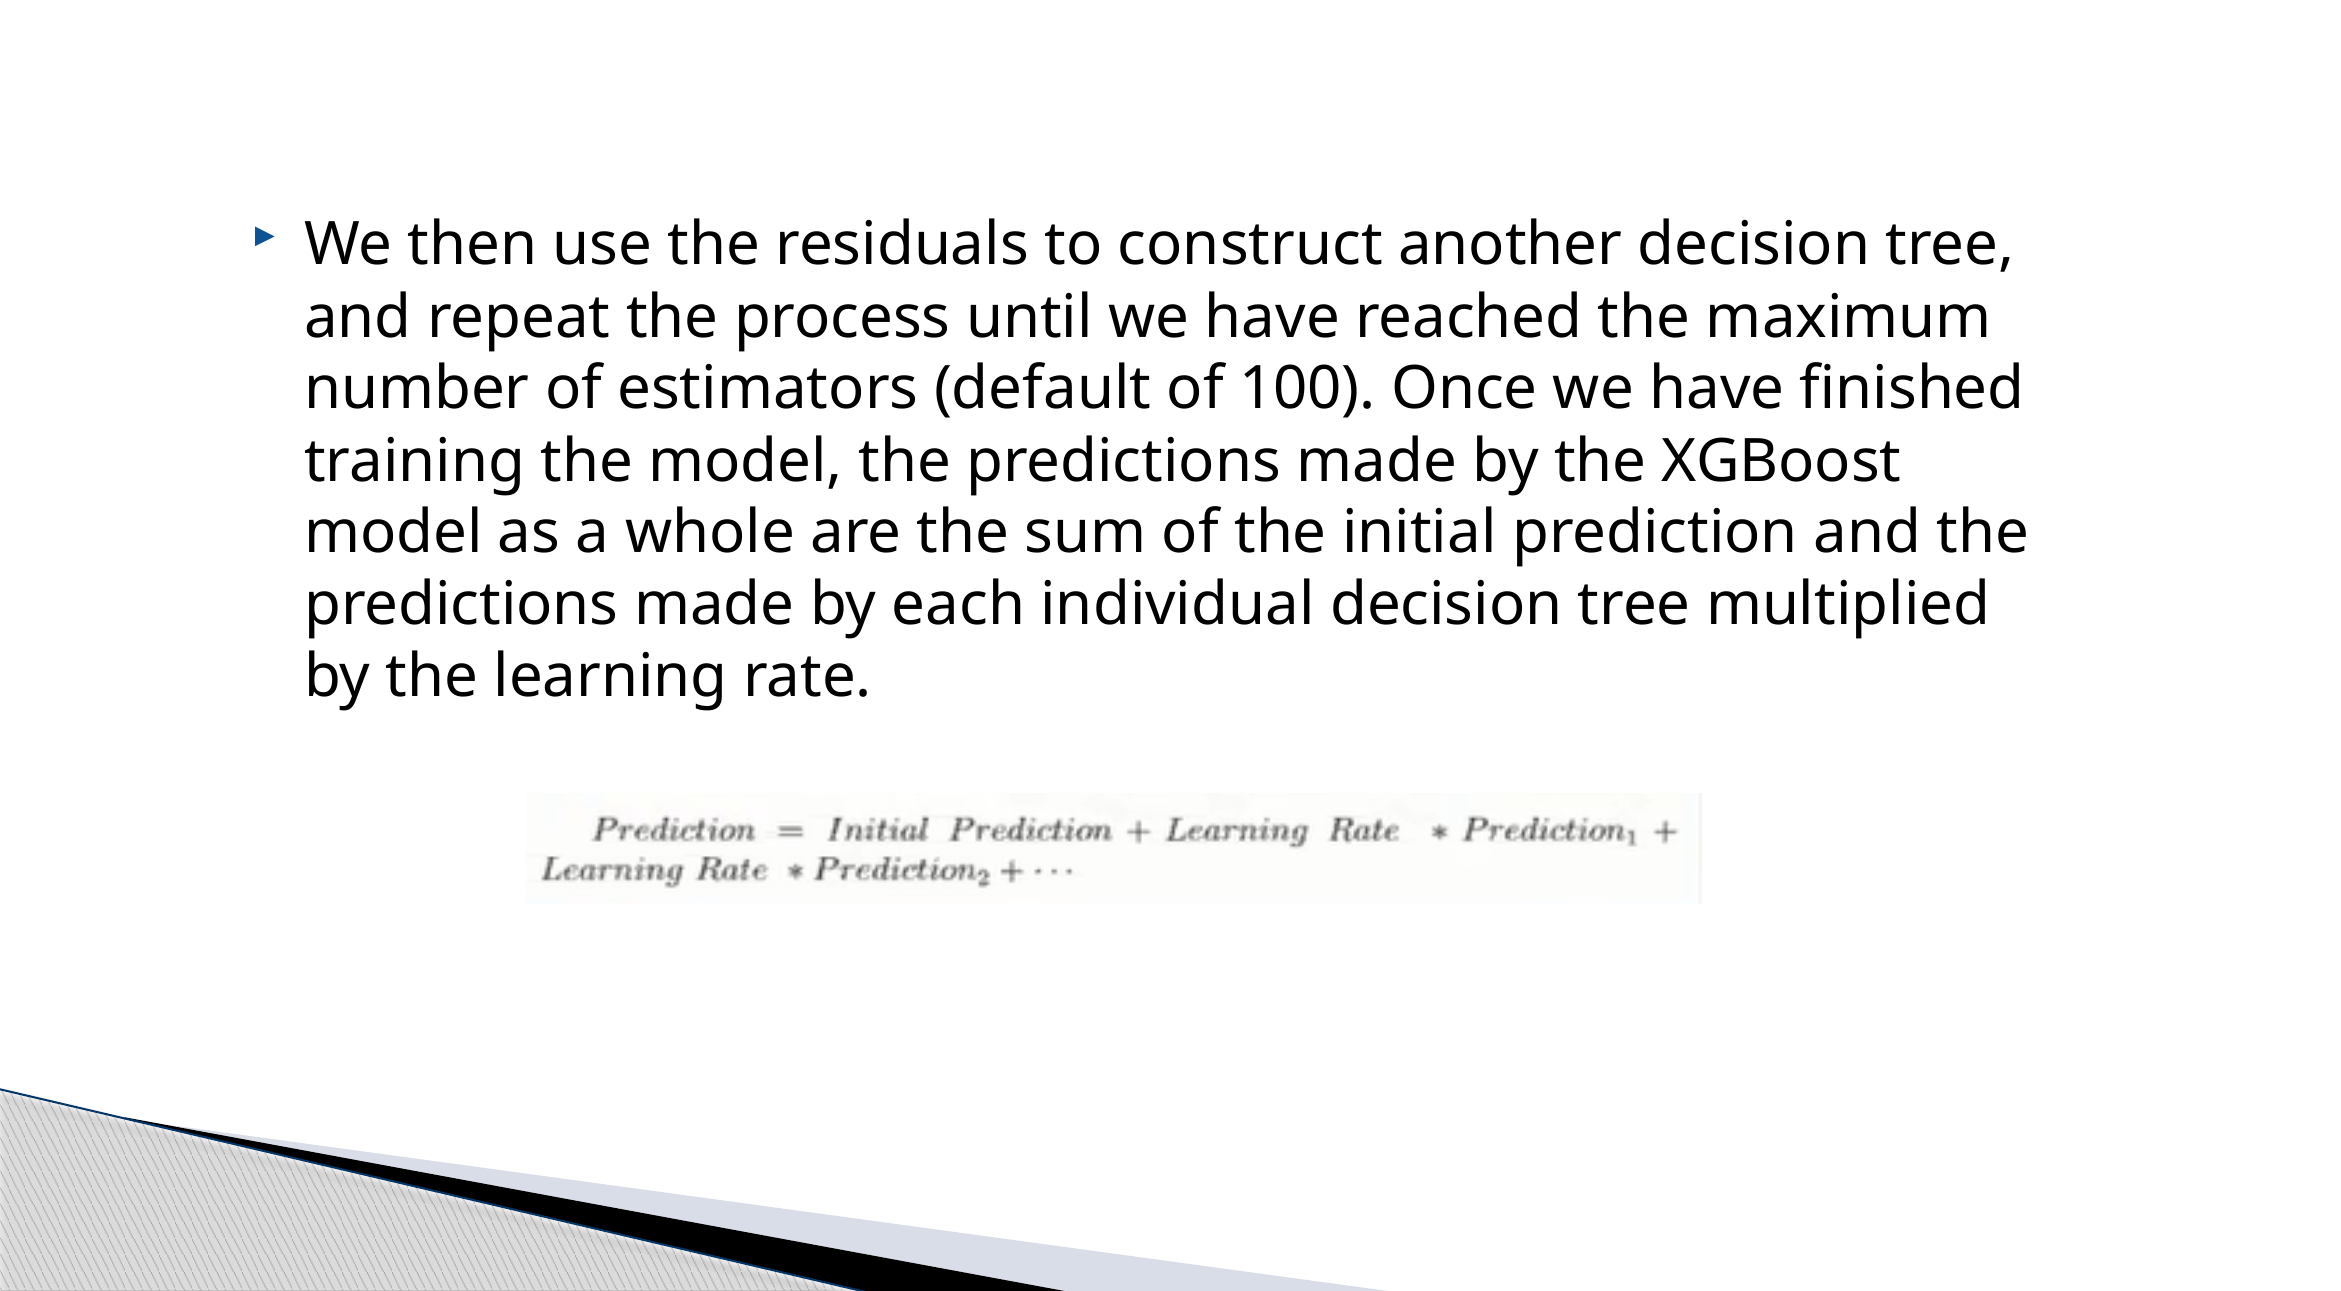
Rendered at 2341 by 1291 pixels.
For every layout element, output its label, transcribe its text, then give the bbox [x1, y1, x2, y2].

picture [525, 792, 1702, 904]
list We then use the residuals to construct another decision tree, and repeat the process until we have reached the maximum number of estimators (default of 100). Once we have finished training the model, the predictions made by the XGBoost model as a whole are the sum of the initial prediction and the predictions made by each individual decision tree multiplied by the learning rate. [211, 196, 2076, 725]
